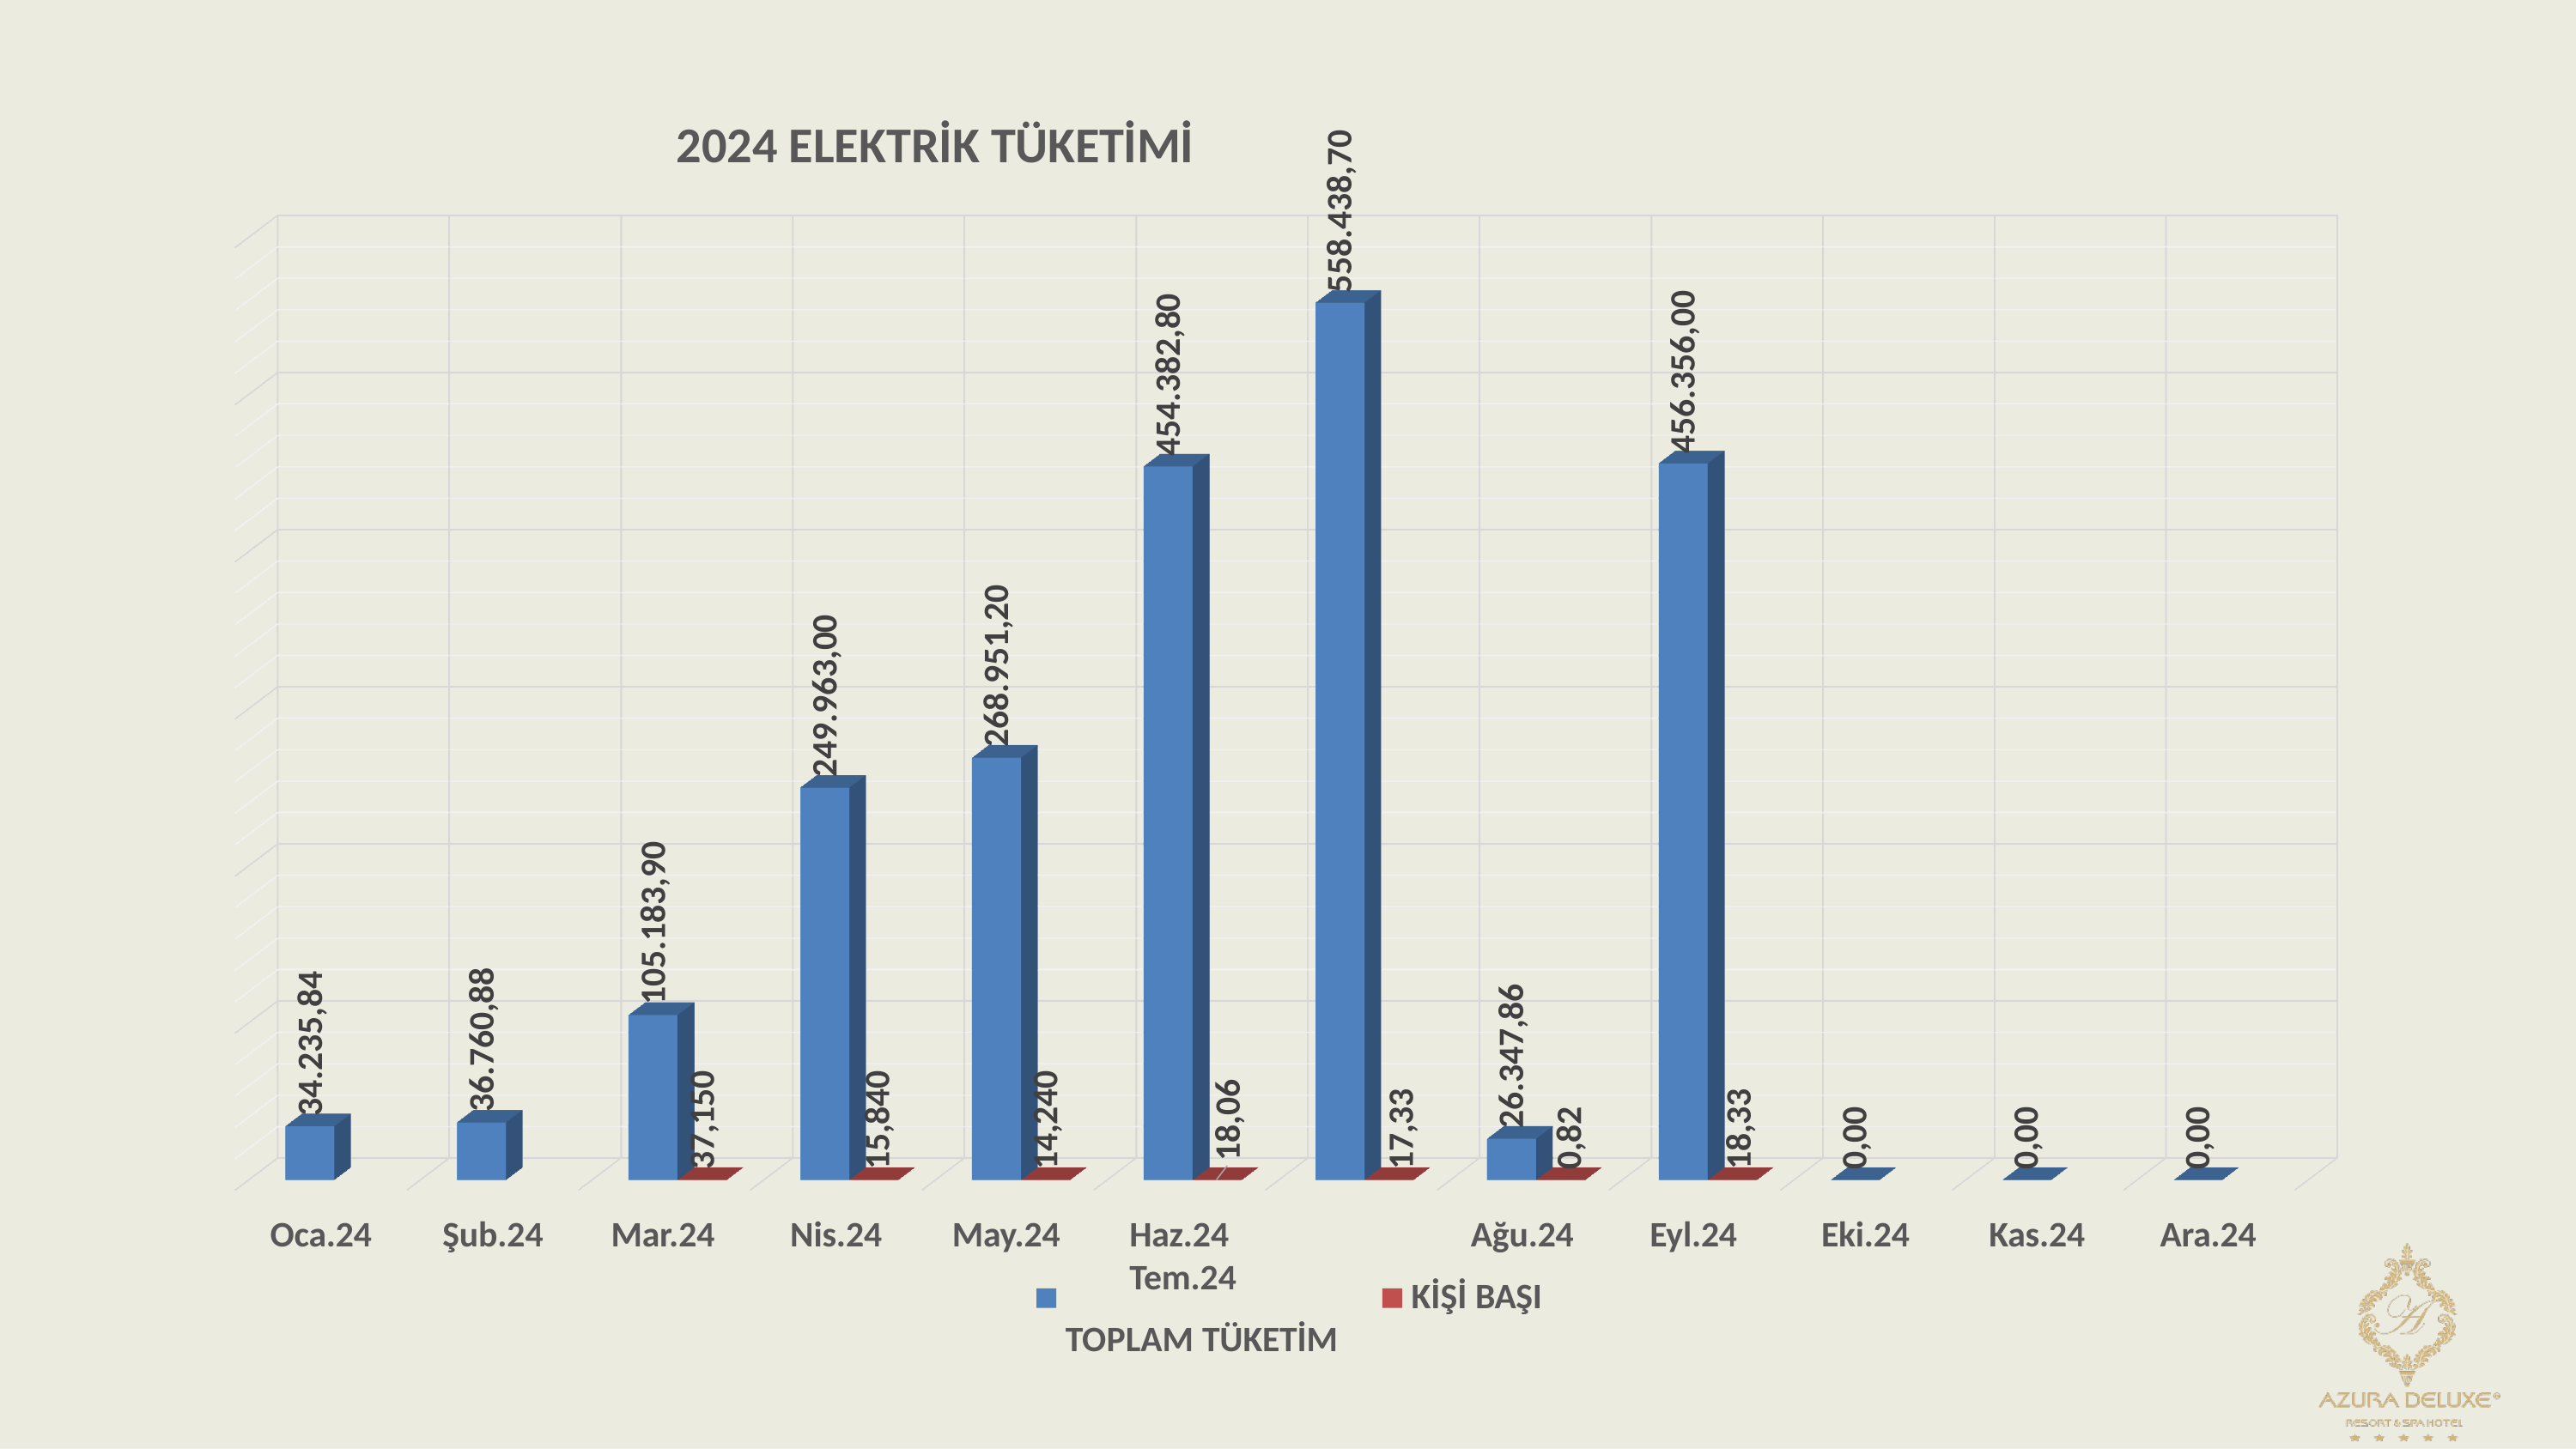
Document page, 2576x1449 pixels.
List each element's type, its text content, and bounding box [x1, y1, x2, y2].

text_box 558.438,70 [1322, 126, 1363, 206]
text_box Oca.24 [268, 1209, 375, 1254]
picture [231, 209, 2344, 1194]
text_box Eyl.24 [1648, 1209, 1741, 1254]
text_box Ağu.24 KİŞİ BAŞI [1409, 1203, 1577, 1316]
text_box Nis.24 [788, 1209, 884, 1254]
title 2024 ELEKTRİK TÜKETİMİ [674, 111, 1198, 206]
text_box May.24 [950, 1209, 1063, 1254]
text_box [1382, 1288, 1402, 1308]
text_box Haz.24 Tem.24 TOPLAM TÜKETİM [1063, 1203, 1409, 1359]
text_box Kas.24 [1987, 1209, 2088, 1254]
picture [2200, 1239, 2576, 1449]
text_box Şub.24 [440, 1209, 546, 1254]
text_box [1036, 1288, 1057, 1308]
text_box Ara.24 [2158, 1209, 2260, 1254]
text_box Mar.24 [609, 1209, 720, 1254]
text_box Eki.24 [1820, 1209, 1913, 1254]
